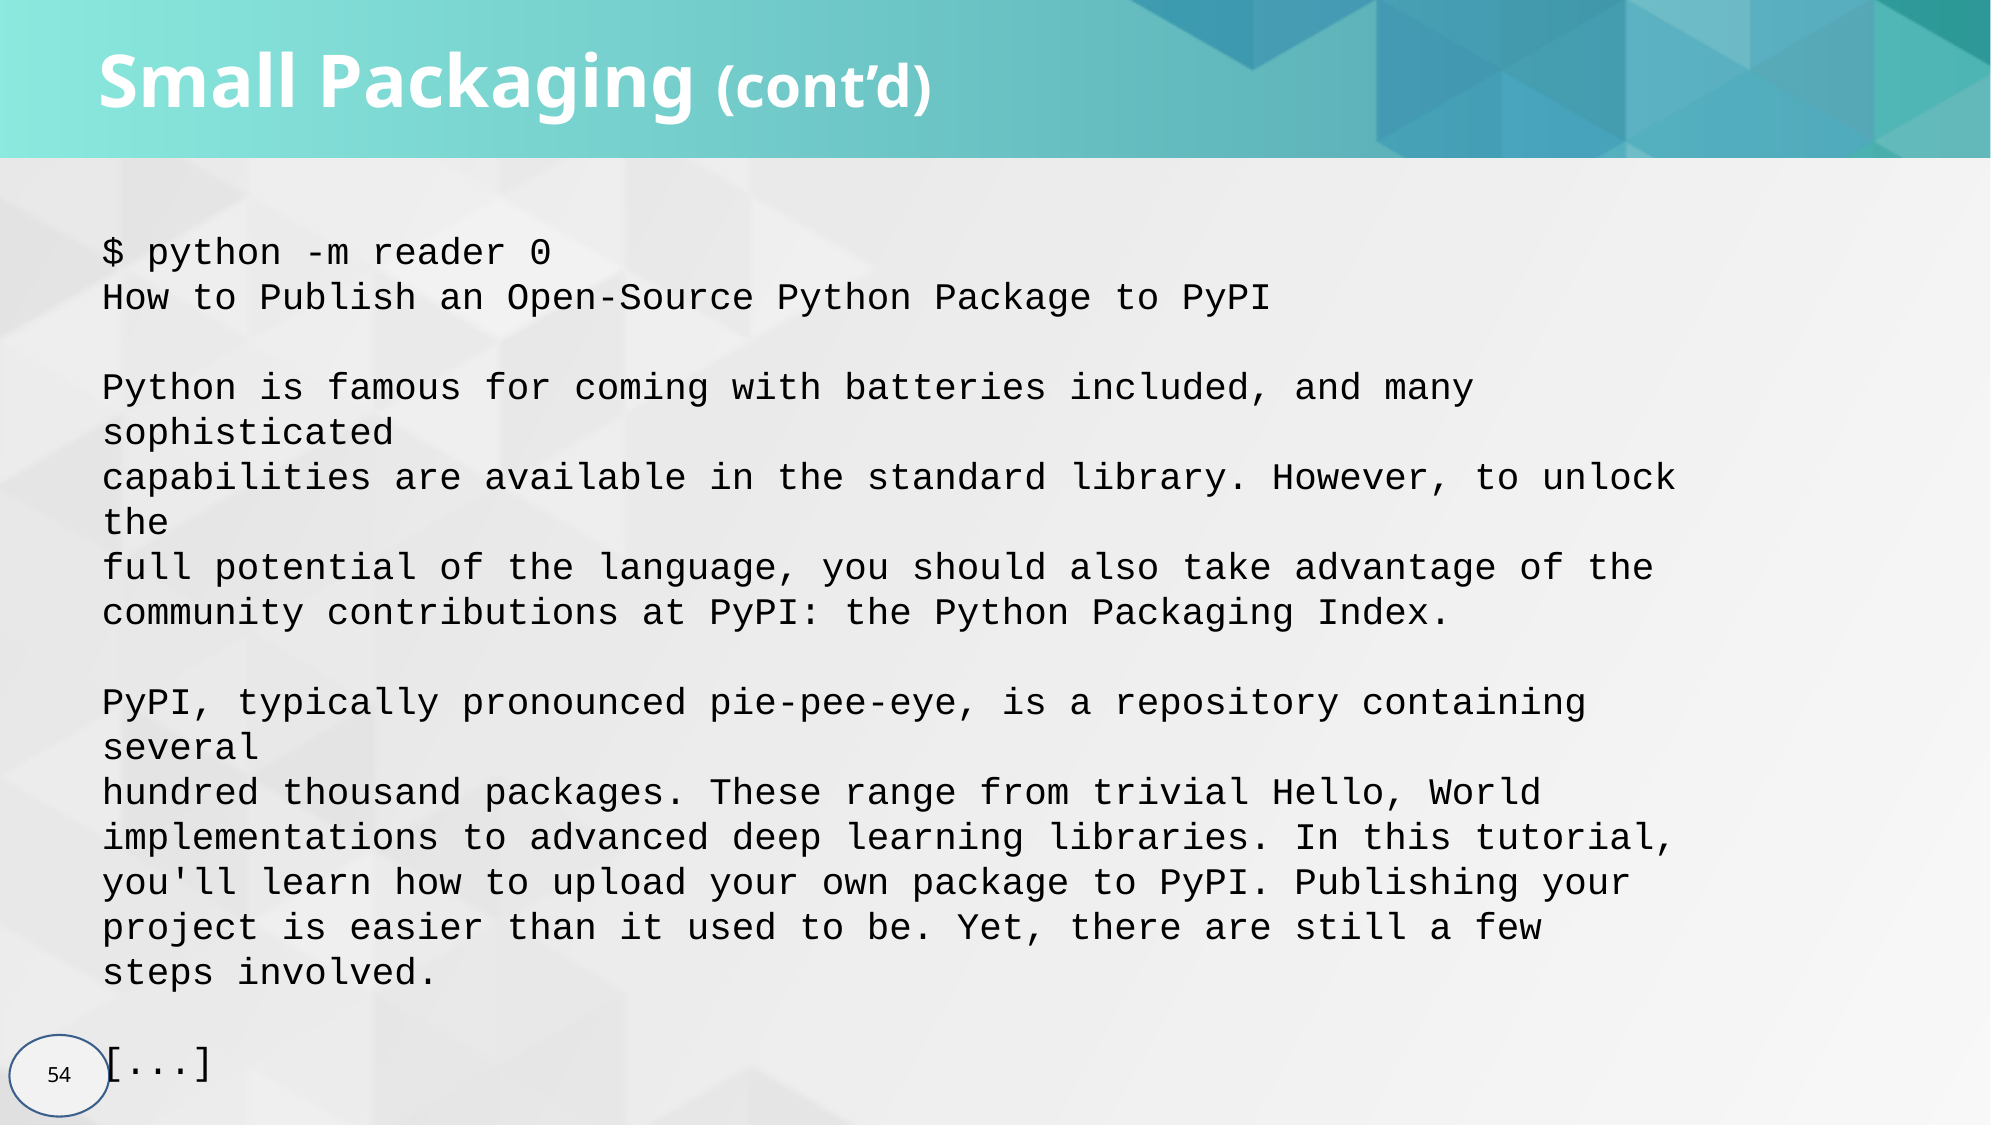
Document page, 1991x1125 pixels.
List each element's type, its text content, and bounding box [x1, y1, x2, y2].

text_box $ python -m reader 0 How to Publish an Open-Source Python Package to PyPI Python is famous for coming with batteries included, and many sophisticated capabilities are available in the standard library. However, to unlock the full potential of the language, you should also take advantage of the community contributions at PyPI: the Python Packaging Index. PyPI, typically pronounced pie-pee-eye, is a repository containing several hundred thousand packages. These range from trivial Hello, World implementations to advanced deep learning libraries. In this tutorial, you'll learn how to upload your own package to PyPI. Publishing your project is easier than it used to be. Yet, there are still a few steps involved. [...] [87, 219, 1777, 1090]
title Small Packaging (cont’d) [83, 0, 1681, 158]
picture [0, 0, 1991, 1125]
